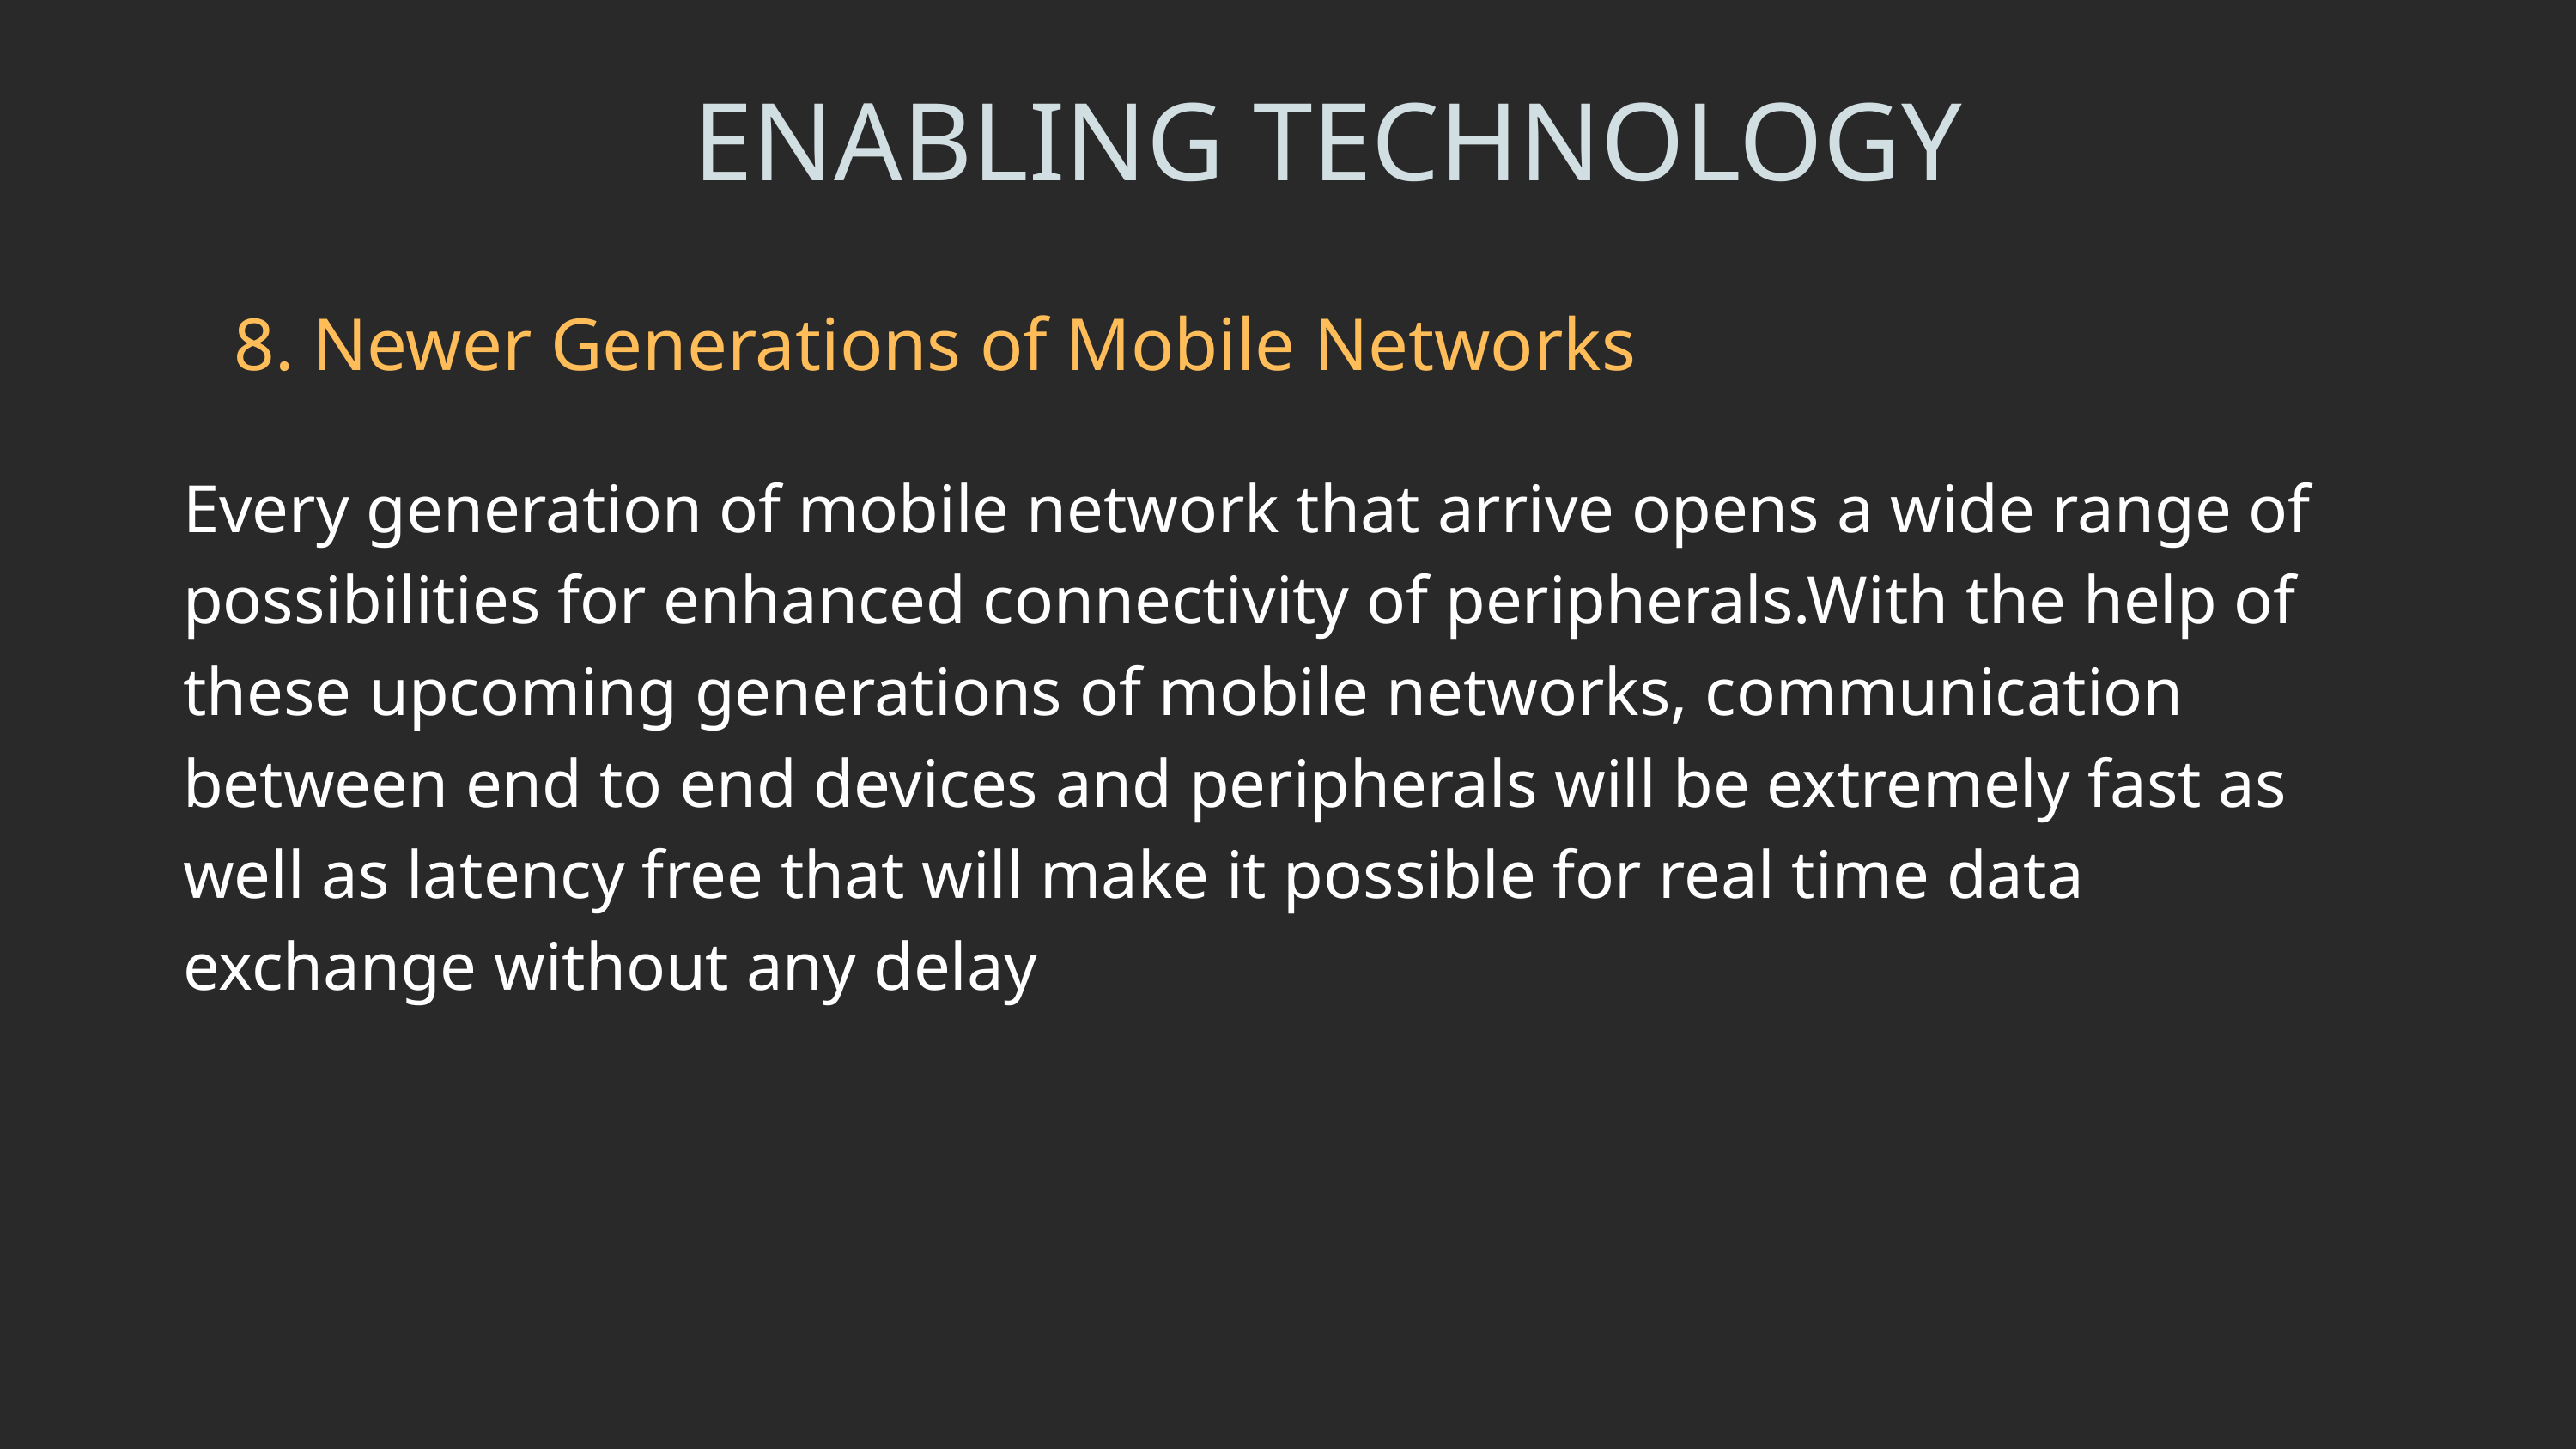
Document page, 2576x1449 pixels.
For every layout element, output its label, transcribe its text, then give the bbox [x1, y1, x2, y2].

text_box Every generation of mobile network that arrive opens a wide range of possibilities for enhanced connectivity of peripherals.With the help of these upcoming generations of mobile networks, communication between end to end devices and peripherals will be extremely fast as well as latency free that will make it possible for real time data exchange without any delay [183, 453, 2393, 1003]
text_box 8. Newer Generations of Mobile Networks [76, 284, 1814, 385]
text_box ENABLING TECHNOLOGY [543, 84, 2113, 203]
